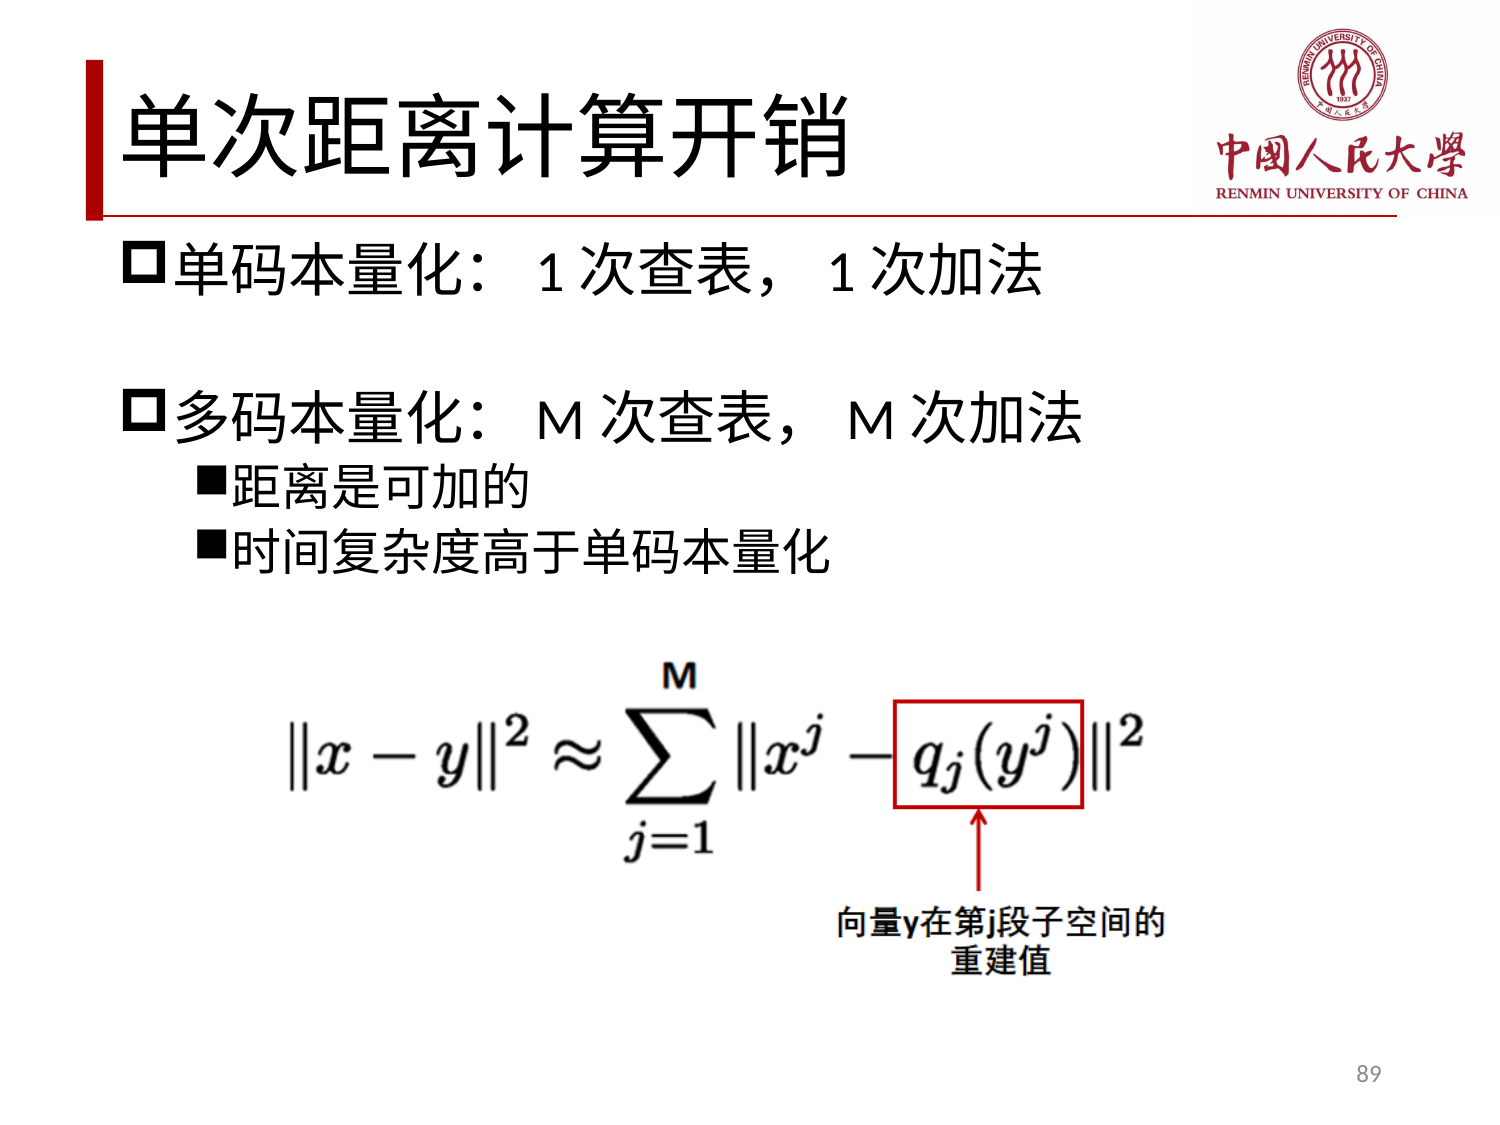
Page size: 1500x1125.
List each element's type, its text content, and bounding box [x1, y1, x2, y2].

list 单码本量化：1次查表，1次加法 多码本量化：M次查表，M次加法 距离是可加的 时间复杂度高于单码本量化 [103, 233, 1397, 1014]
picture [251, 623, 1199, 1026]
title 单次距离计算开销 [103, 59, 1397, 221]
slide_number 89 [1059, 1042, 1397, 1103]
picture [1190, 0, 1500, 221]
